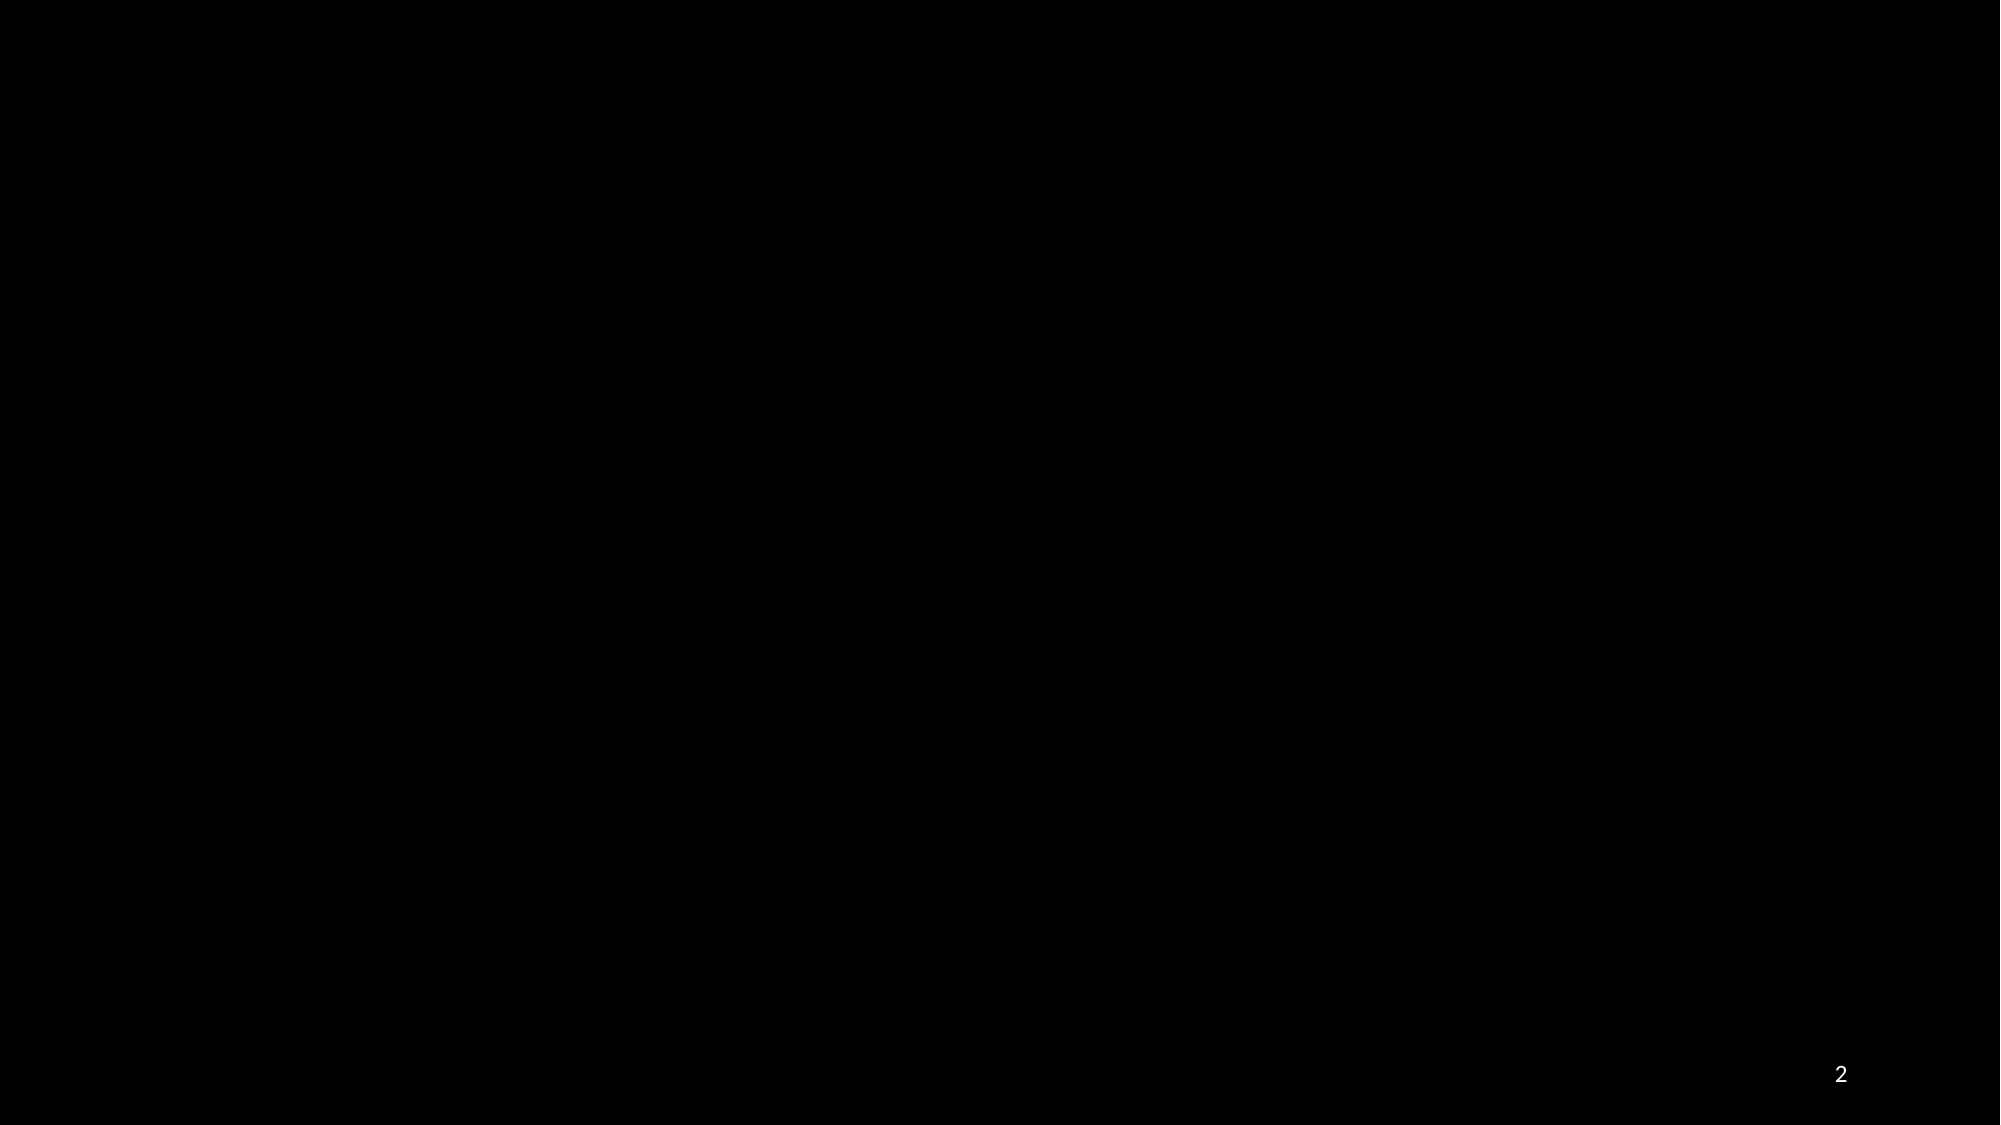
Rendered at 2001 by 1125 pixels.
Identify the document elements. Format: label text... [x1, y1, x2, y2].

slide_number 2 [1412, 1042, 1863, 1103]
